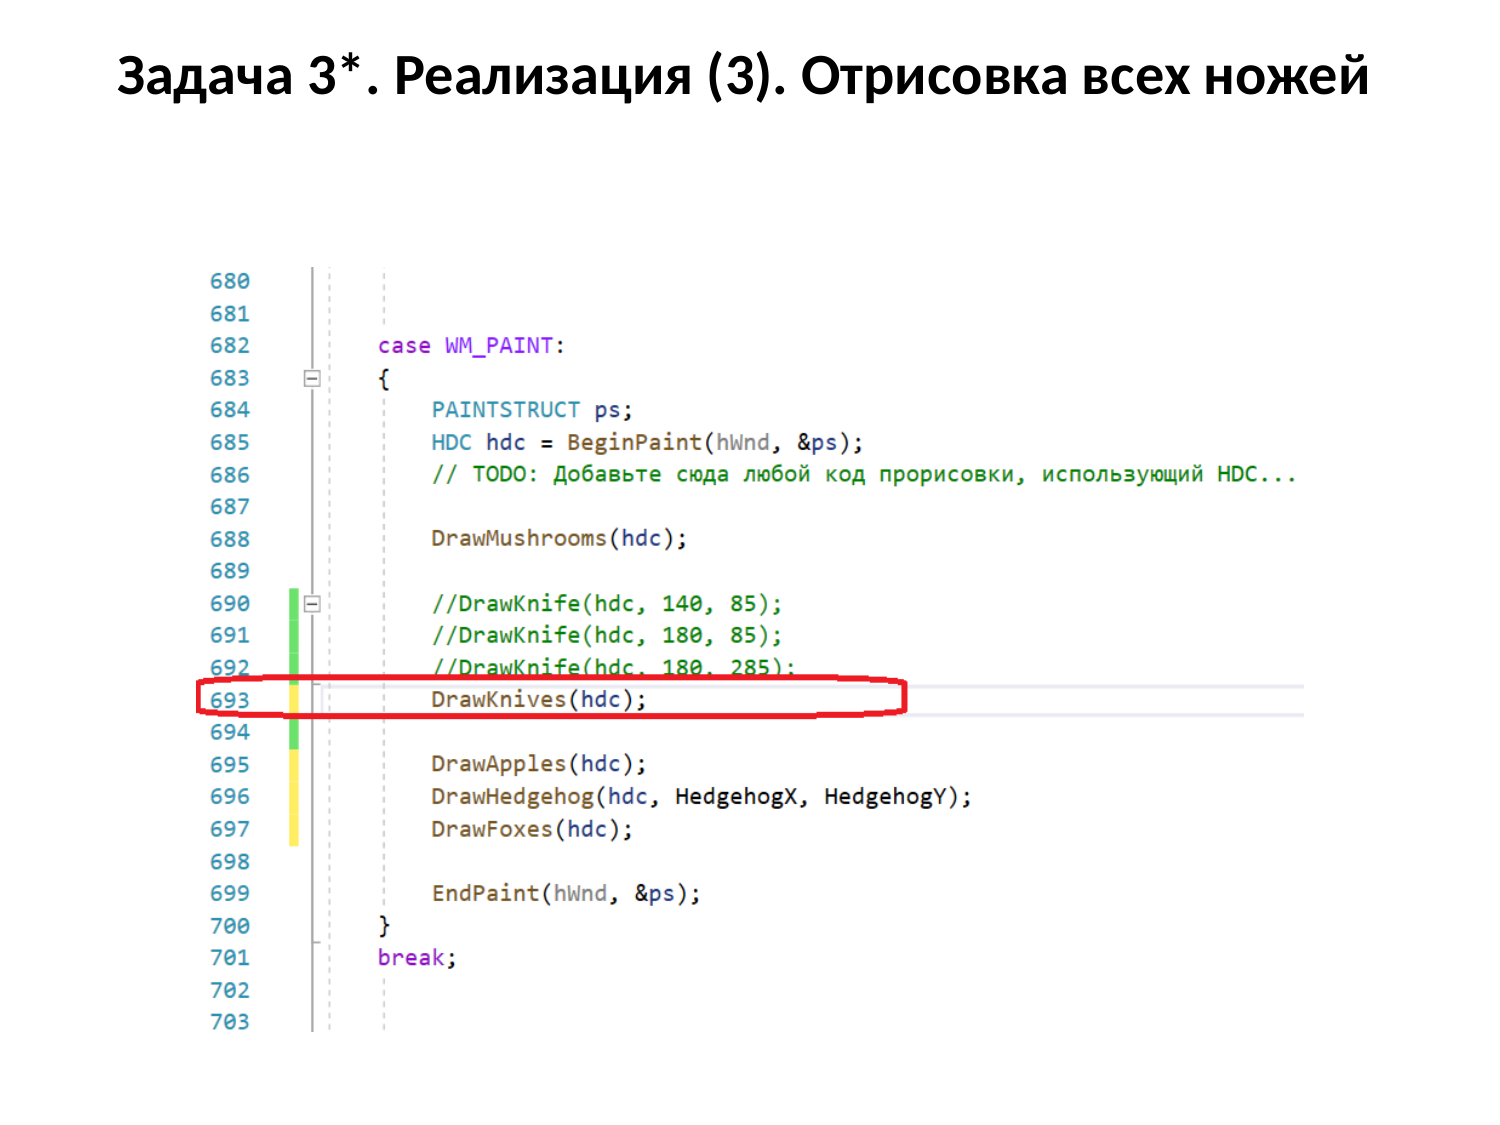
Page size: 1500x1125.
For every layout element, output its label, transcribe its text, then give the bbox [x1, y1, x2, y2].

title Задача 3*. Реализация (3). Отрисовка всех ножей [29, 19, 1459, 124]
picture [195, 266, 1304, 1032]
